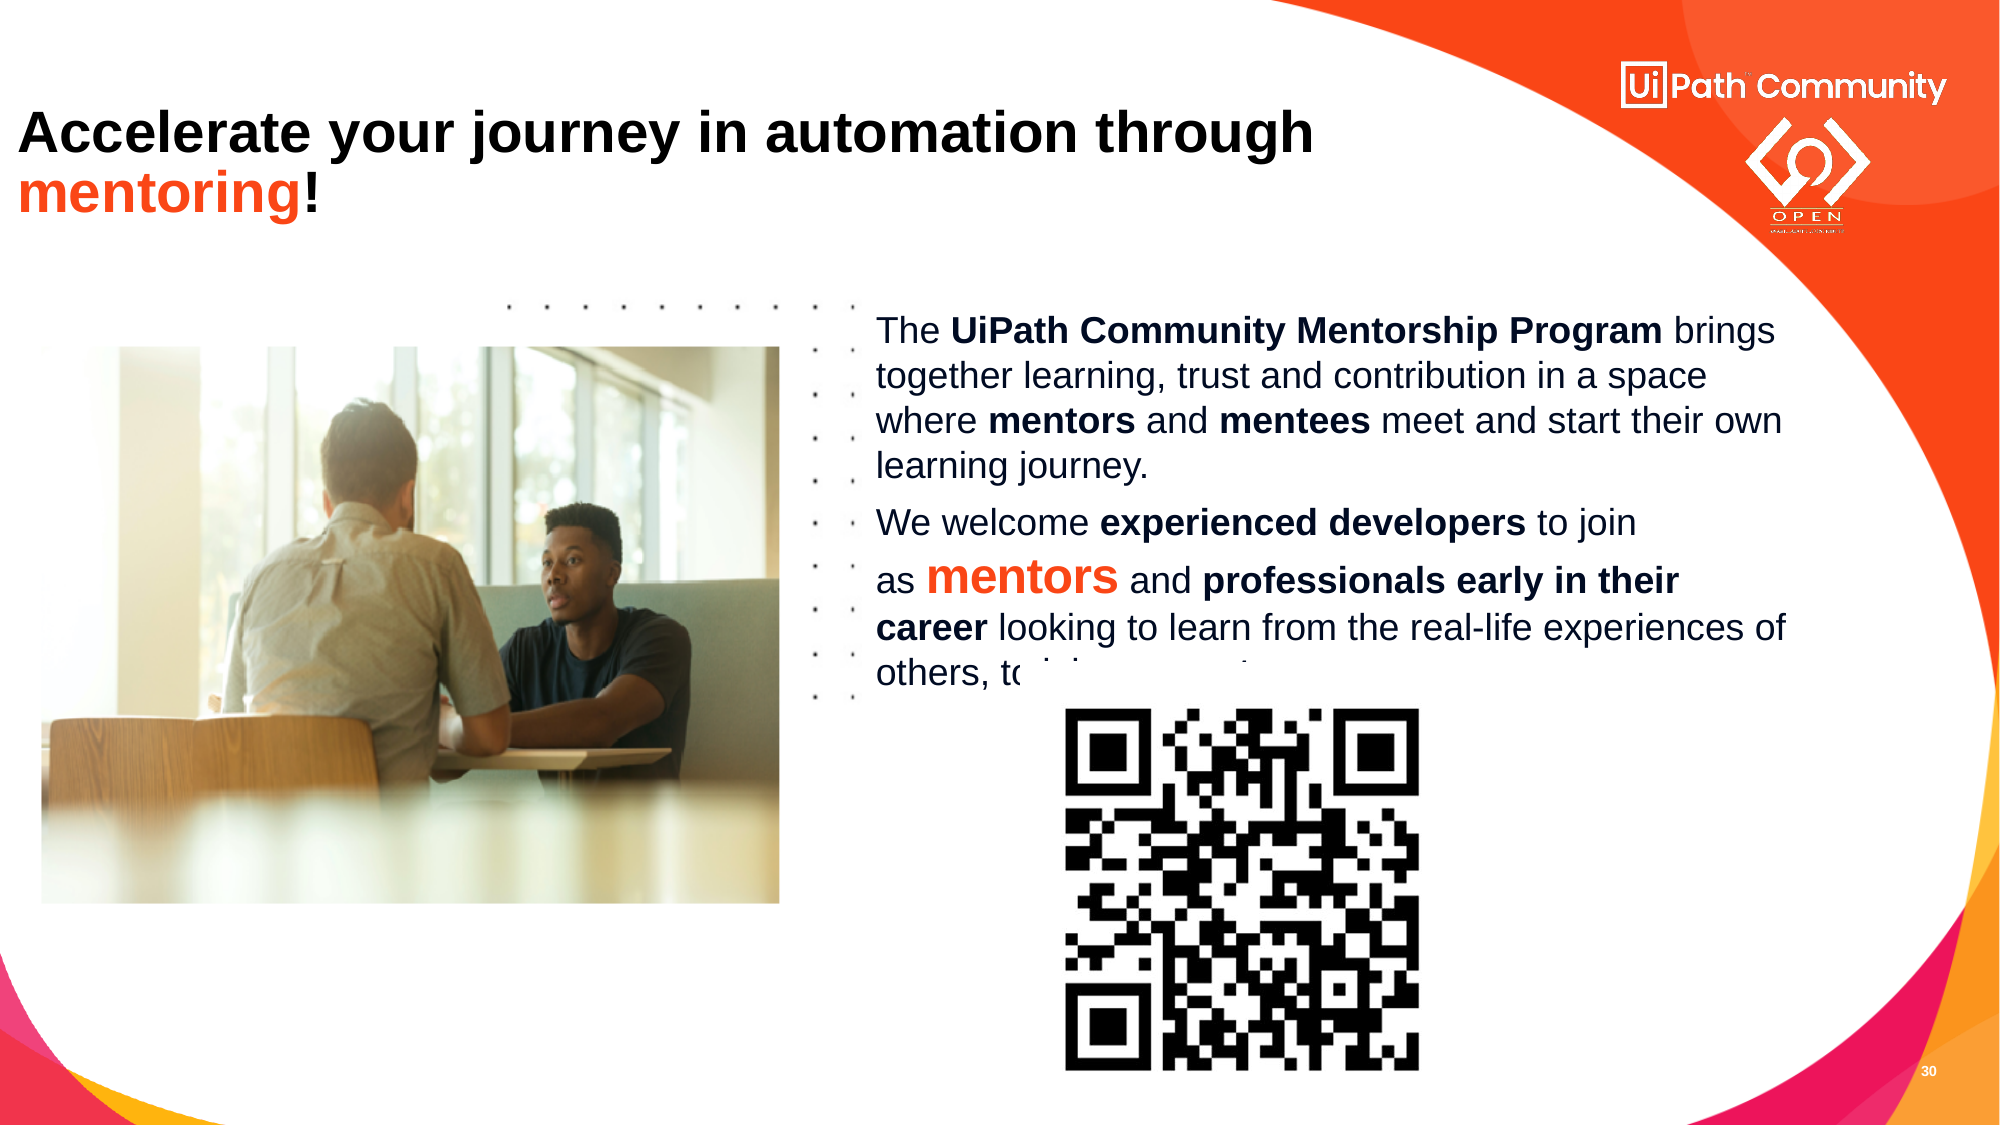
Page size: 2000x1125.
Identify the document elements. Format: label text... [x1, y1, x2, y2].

picture [1020, 0, 2000, 1125]
text_box We welcome experienced developers to join as mentors and professionals early in their career looking to learn from the real-life experiences of others, to join as mentees. [887, 498, 1879, 757]
title Accelerate your journey in automation through mentoring! [17, 105, 1552, 226]
text_box The UiPath Community Mentorship Program brings together learning, trust and contribution in a space where mentors and mentees meet and start their own learning journey. [887, 305, 1790, 498]
picture [0, 289, 883, 1125]
